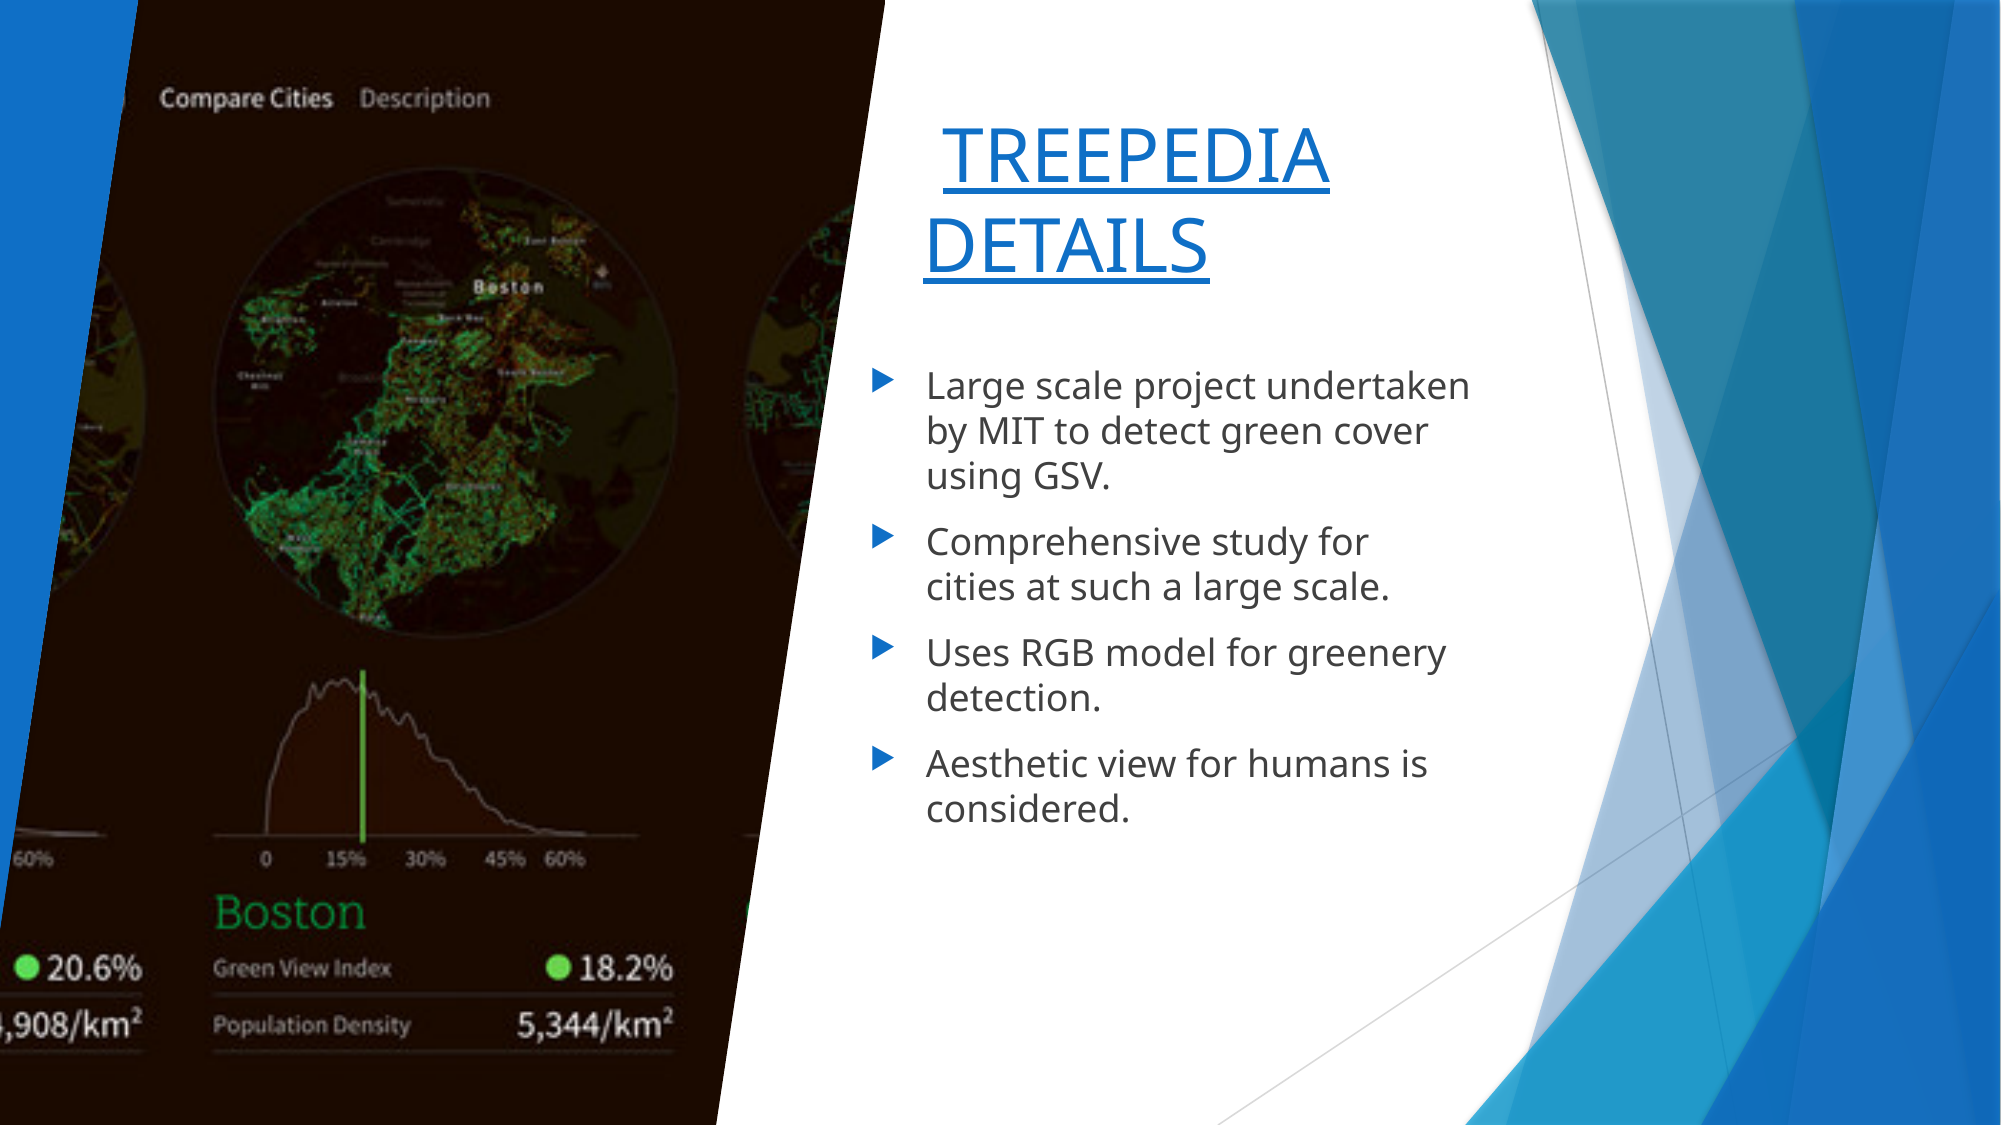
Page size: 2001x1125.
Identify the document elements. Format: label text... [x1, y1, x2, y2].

title TREEPEDIA DETAILS [908, 99, 1522, 317]
picture [0, 0, 886, 1125]
list Large scale project undertaken by MIT to detect green cover using GSV. Comprehensive study for cities at such a large scale. Uses RGB model for greenery detection. Aesthetic view for humans is considered. [890, 354, 1522, 992]
